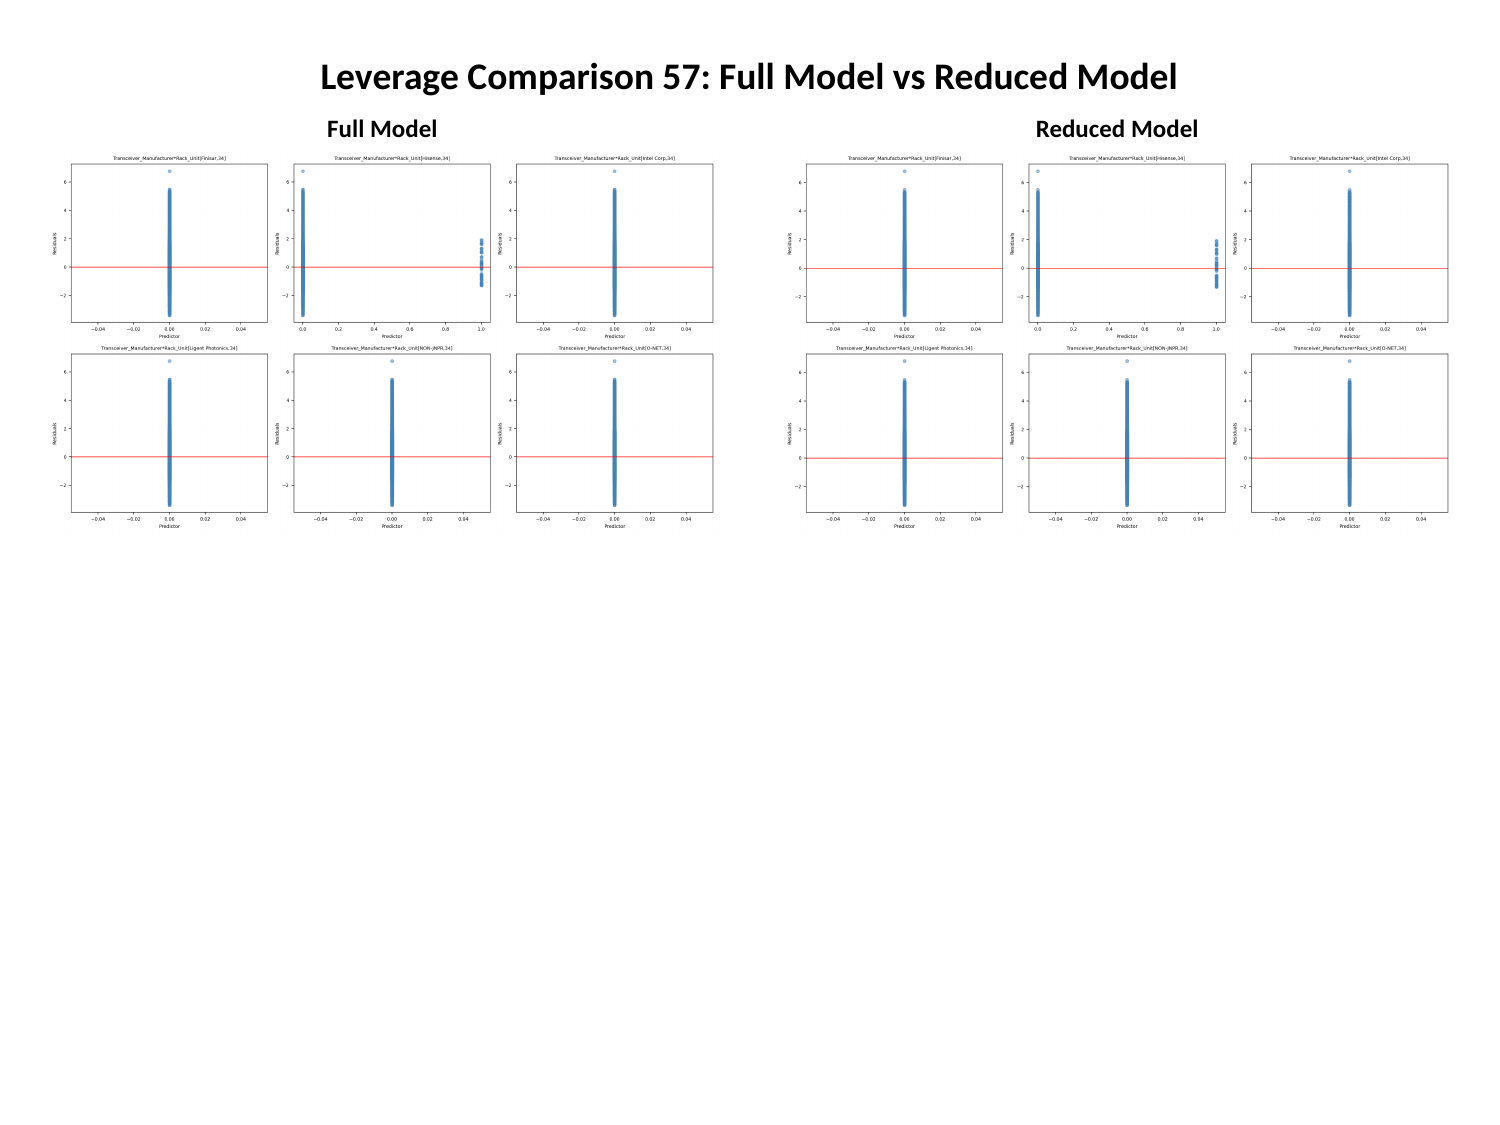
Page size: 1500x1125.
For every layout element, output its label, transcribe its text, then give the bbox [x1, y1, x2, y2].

picture [44, 149, 721, 536]
text_box Leverage Comparison 57: Full Model vs Reduced Model [305, 44, 1194, 105]
picture [779, 149, 1456, 536]
text_box Reduced Model [1021, 104, 1214, 148]
text_box Full Model [312, 104, 453, 148]
